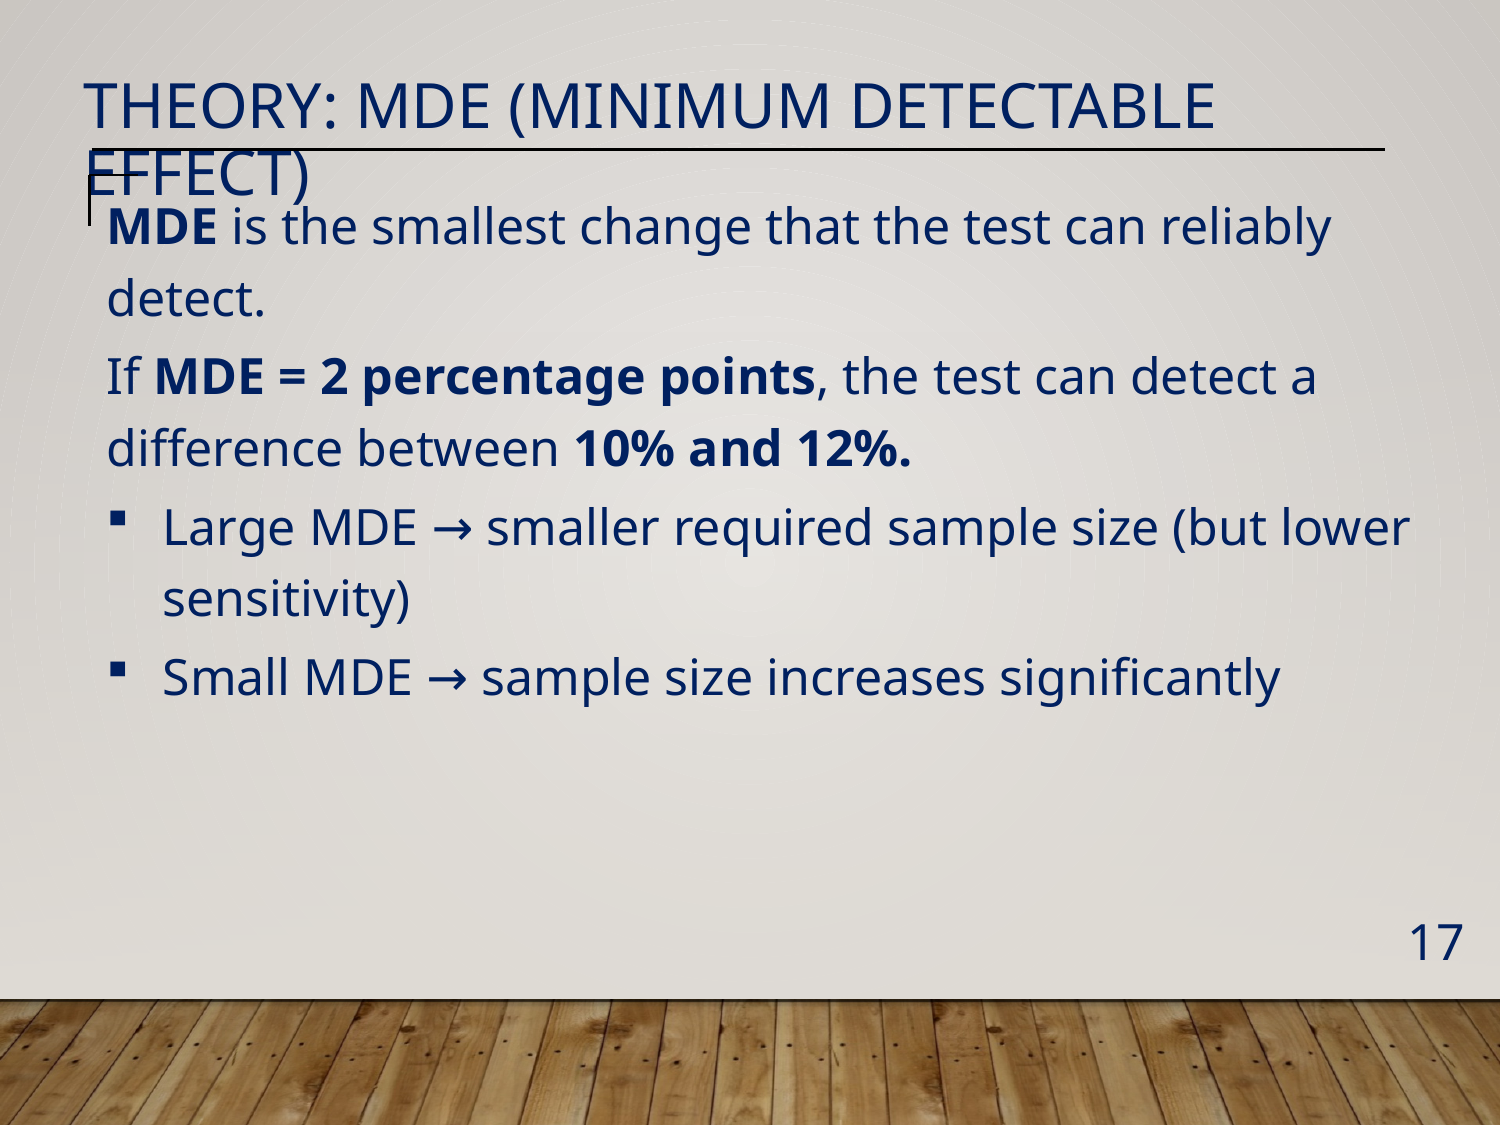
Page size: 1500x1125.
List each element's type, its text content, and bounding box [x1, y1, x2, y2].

text_box Theory: MDE (Minimum Detectable Effect) [68, 67, 1415, 150]
picture [0, 999, 1500, 1125]
text_box MDE is the smallest change that the test can reliably detect. If MDE = 2 percentage points, the test can detect a difference between 10% and 12%. Large MDE → smaller required sample size (but lower sensitivity) Small MDE → sample size increases significantly [91, 175, 1461, 823]
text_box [89, 174, 139, 227]
slide_number 17 [1349, 902, 1480, 986]
